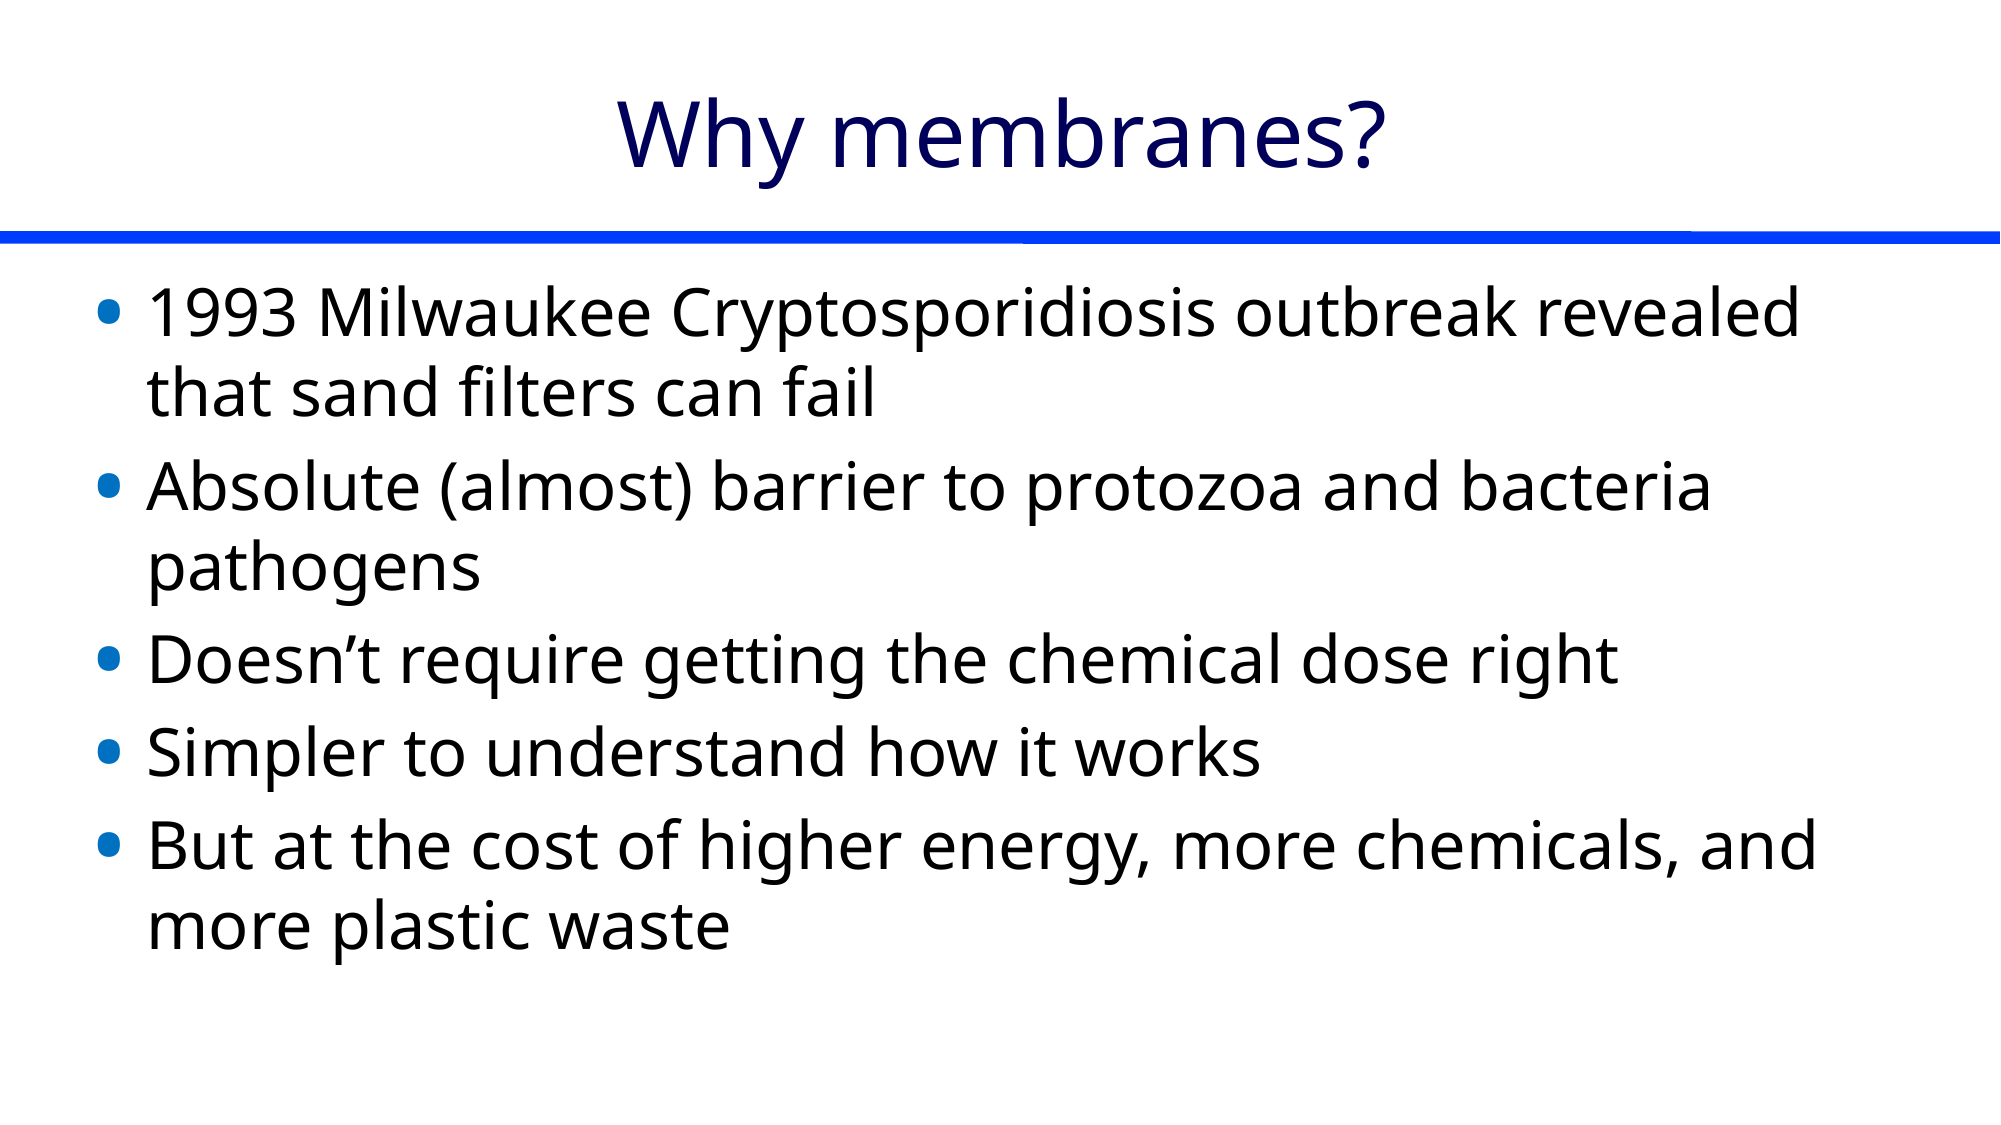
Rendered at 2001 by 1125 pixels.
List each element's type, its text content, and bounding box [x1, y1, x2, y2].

title Why membranes? [75, 37, 1930, 225]
list 1993 Milwaukee Cryptosporidiosis outbreak revealed that sand filters can fail Absolute (almost) barrier to protozoa and bacteria pathogens Doesn’t require getting the chemical dose right Simpler to understand how it works But at the cost of higher energy, more chemicals, and more plastic waste [74, 262, 1930, 1006]
